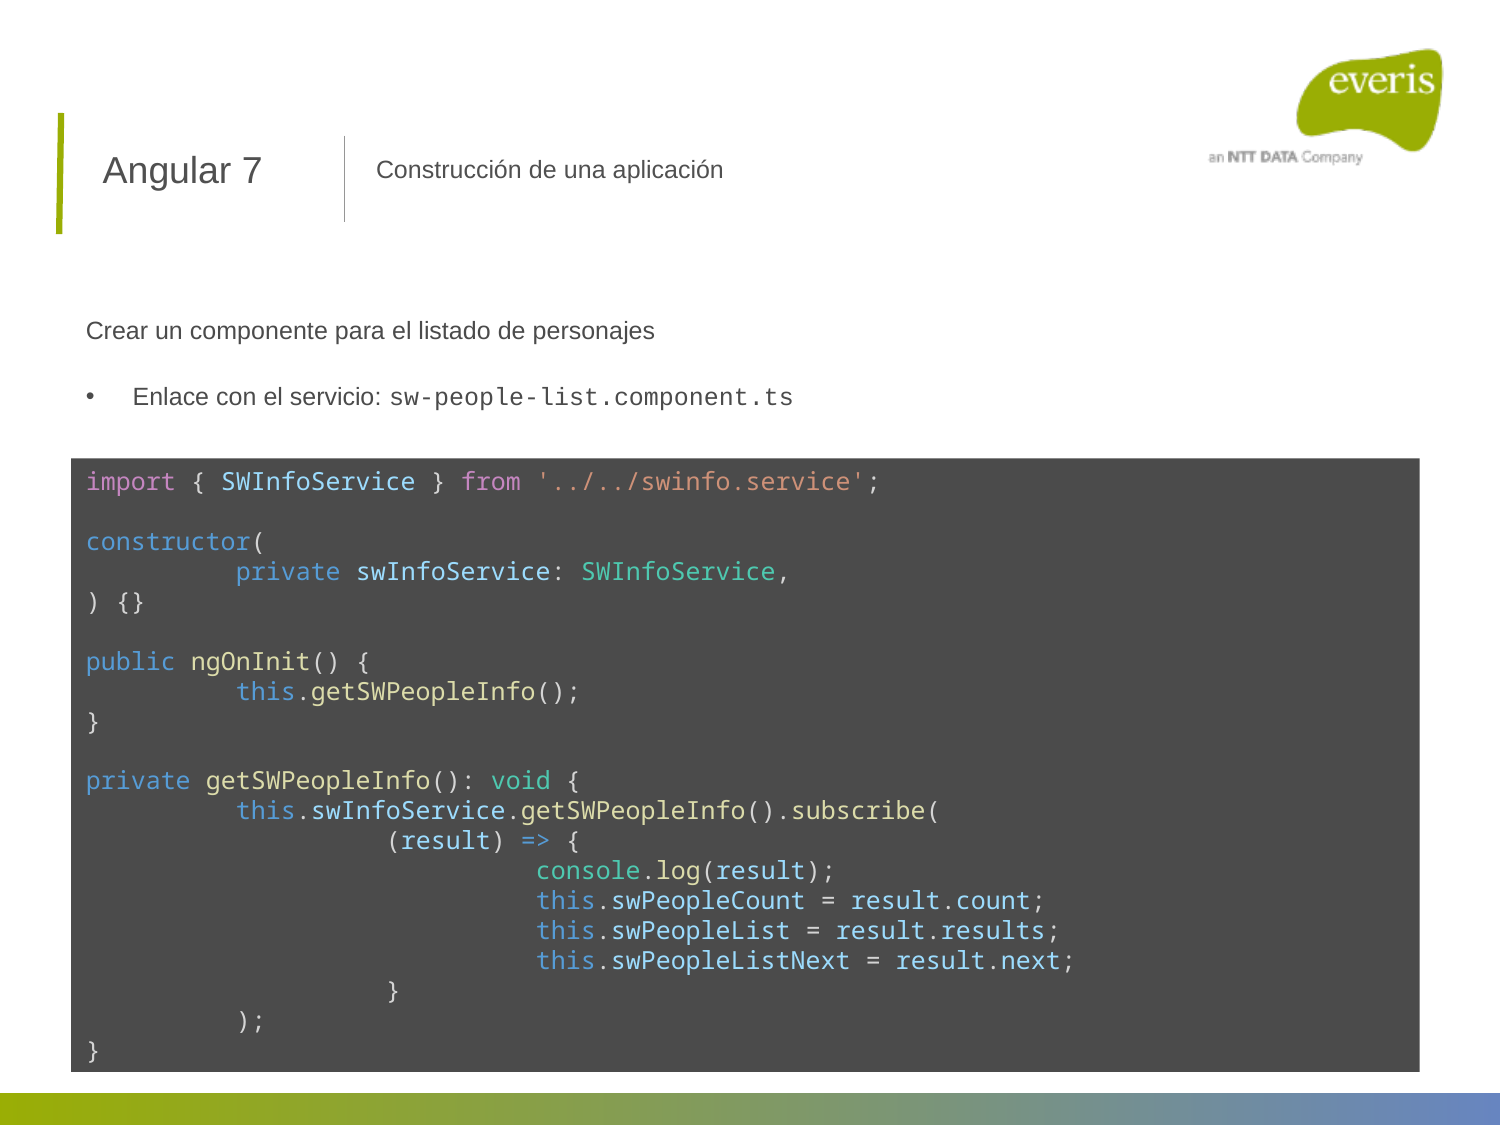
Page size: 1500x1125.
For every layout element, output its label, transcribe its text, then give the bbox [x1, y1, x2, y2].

text_box import { SWInfoService } from '../../swinfo.service'; constructor( private swInfoService: SWInfoService, ) {} public ngOnInit() { this.getSWPeopleInfo(); } private getSWPeopleInfo(): void { this.swInfoService.getSWPeopleInfo().subscribe( (result) => { console.log(result); this.swPeopleCount = result.count; this.swPeopleList = result.results; this.swPeopleListNext = result.next; } ); } [71, 458, 1420, 1072]
list Construcción de una aplicación [361, 149, 1079, 208]
list Crear un componente para el listado de personajes Enlace con el servicio: sw-people-list.component.ts [71, 292, 1437, 356]
list Angular 7 [87, 143, 329, 214]
picture [1199, 27, 1453, 186]
